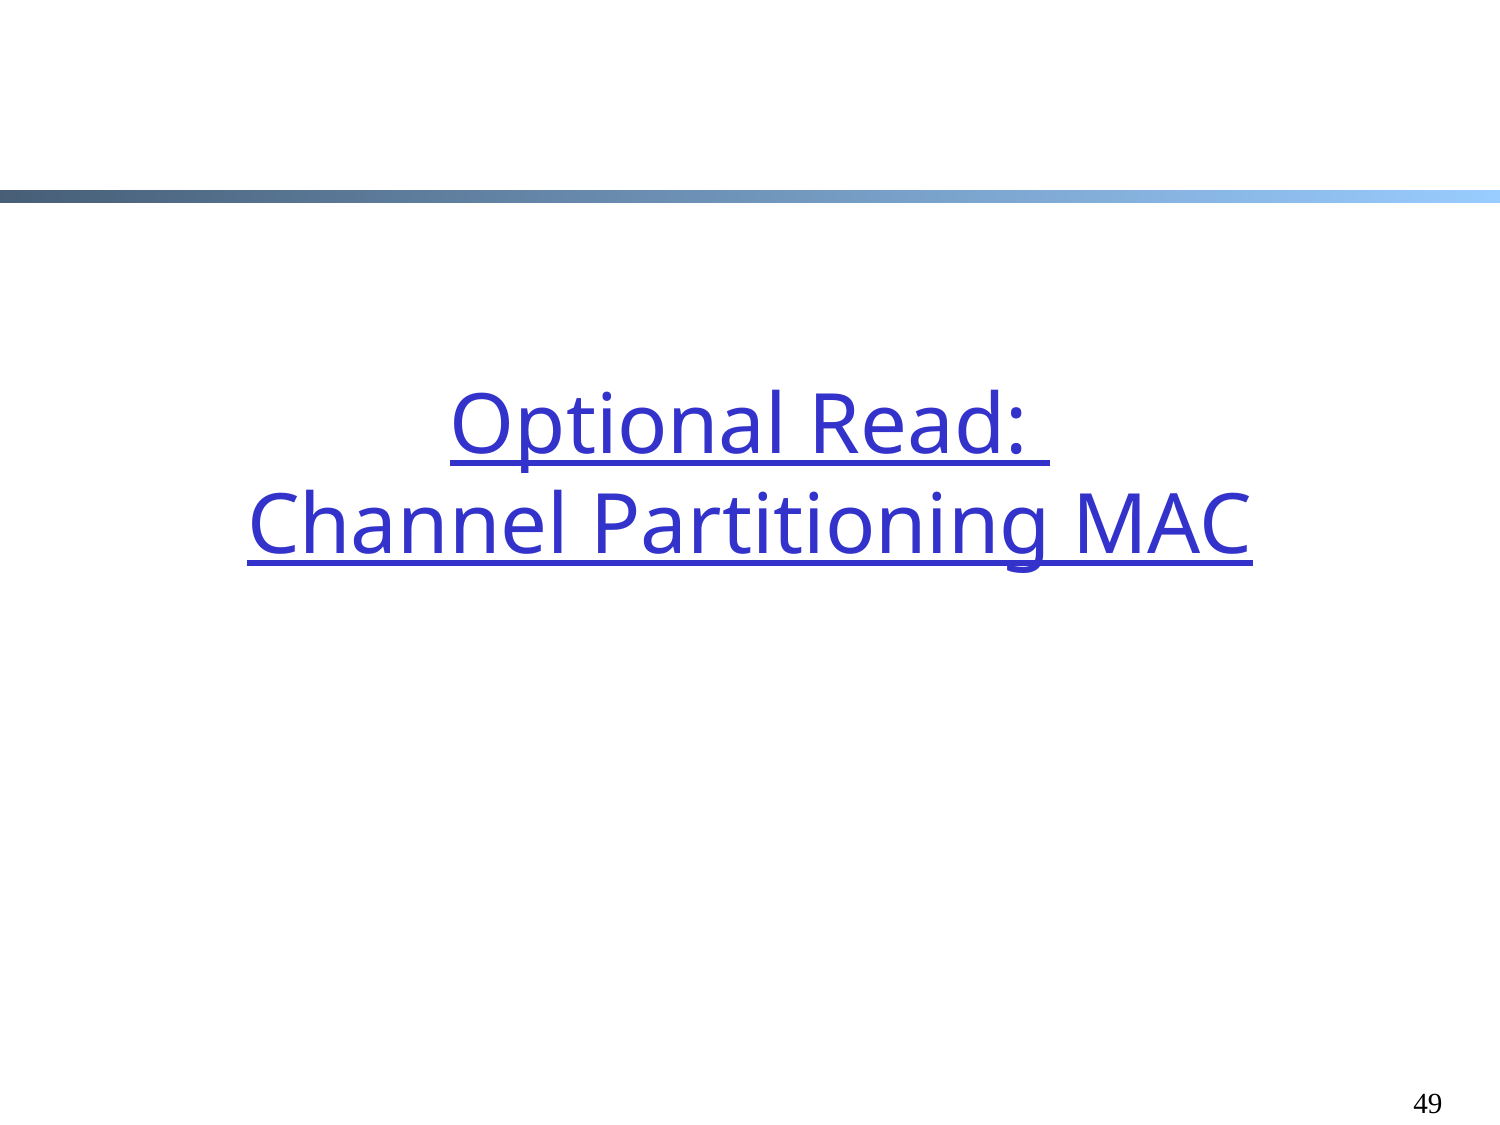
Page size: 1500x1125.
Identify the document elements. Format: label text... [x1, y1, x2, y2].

text_box [1172, 190, 1176, 203]
title Optional Read: Channel Partitioning MAC [112, 349, 1388, 591]
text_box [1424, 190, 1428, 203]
slide_number 49 [1387, 1076, 1459, 1125]
